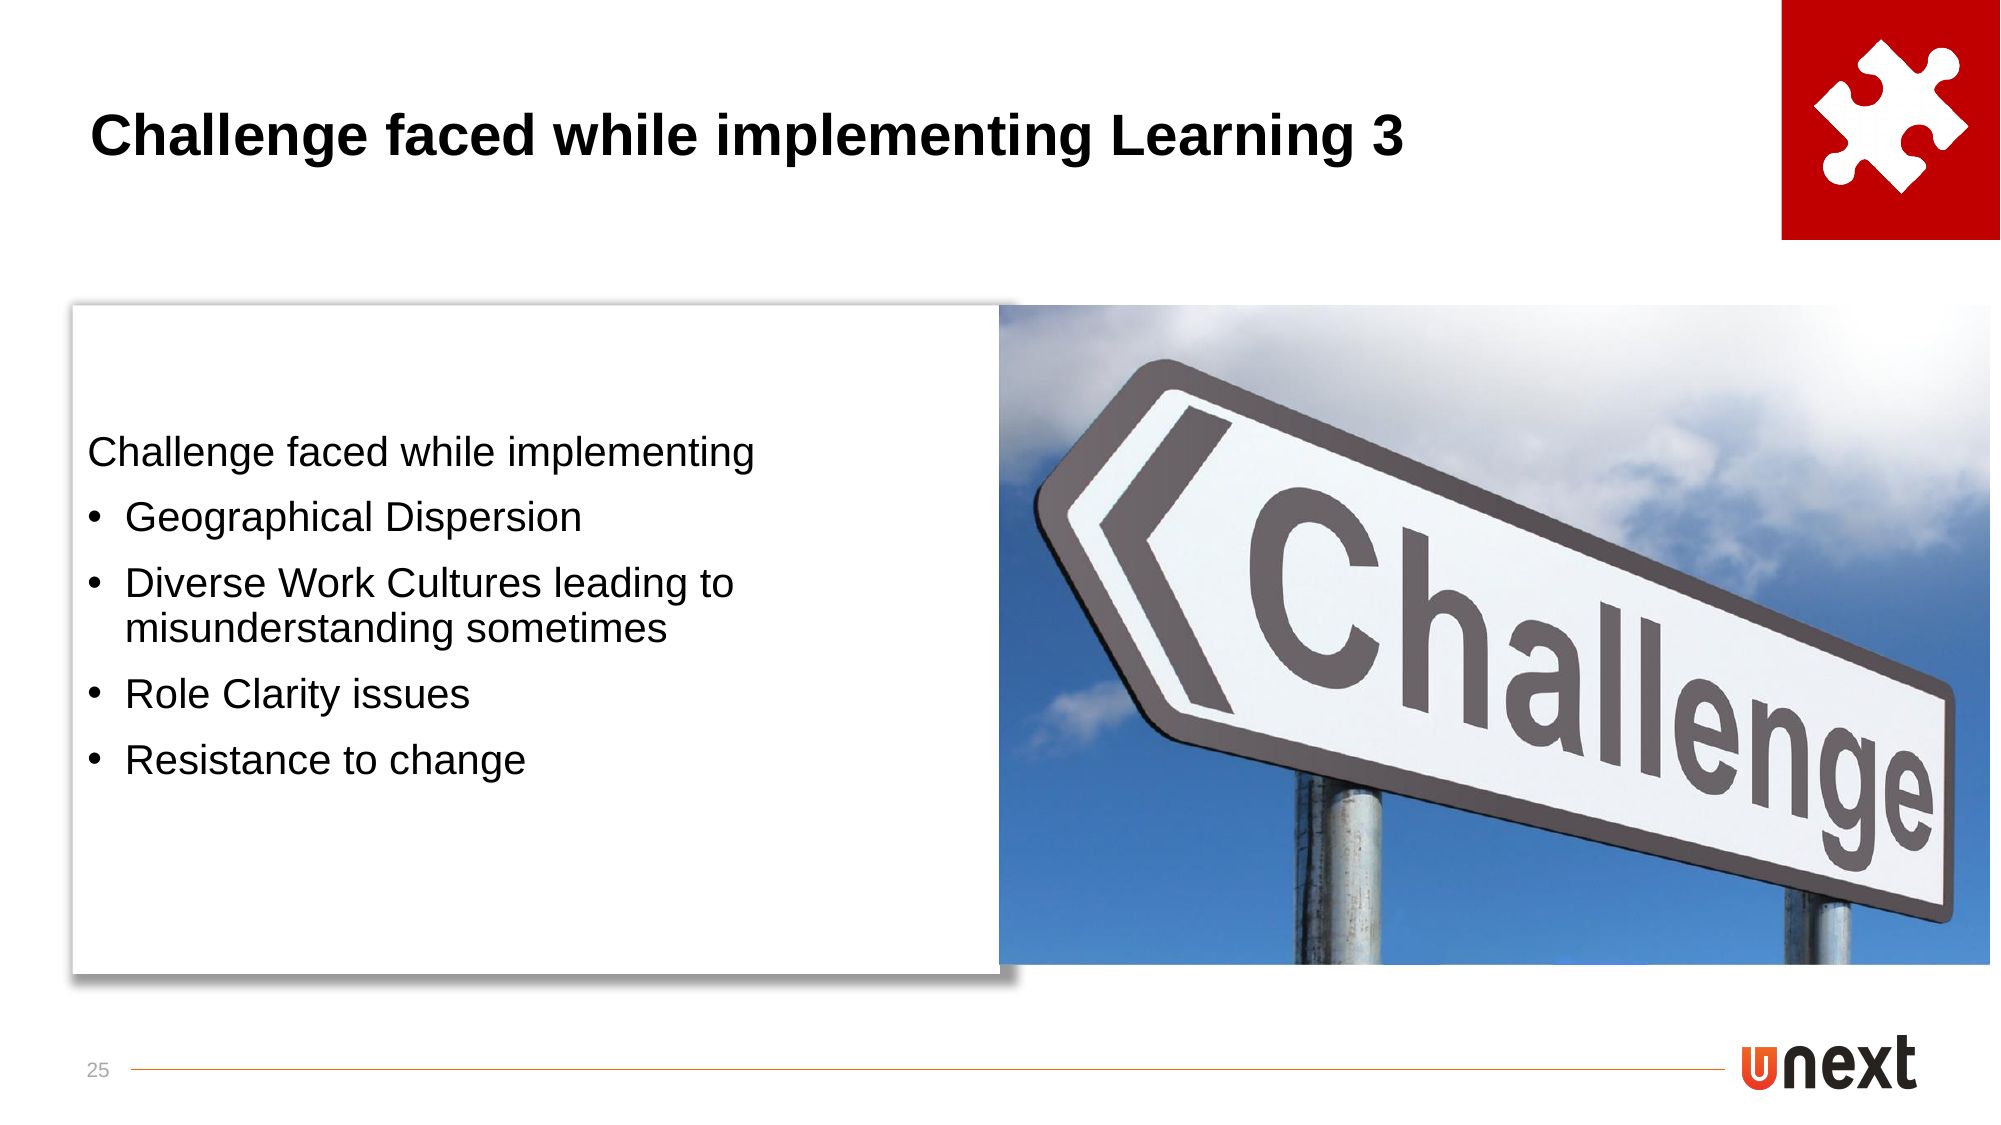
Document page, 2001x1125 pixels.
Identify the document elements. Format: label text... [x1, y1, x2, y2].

picture [1742, 1035, 1917, 1090]
text_box [1781, 0, 2000, 241]
title Challenge faced while implementing Learning 3 [76, 78, 1798, 196]
slide_number 25 [48, 1047, 110, 1091]
picture [999, 305, 1990, 965]
text_box Challenge faced while implementing Geographical Dispersion Diverse Work Cultures leading to misunderstanding sometimes Role Clarity issues Resistance to change [72, 305, 1000, 974]
picture [1798, 27, 1984, 213]
